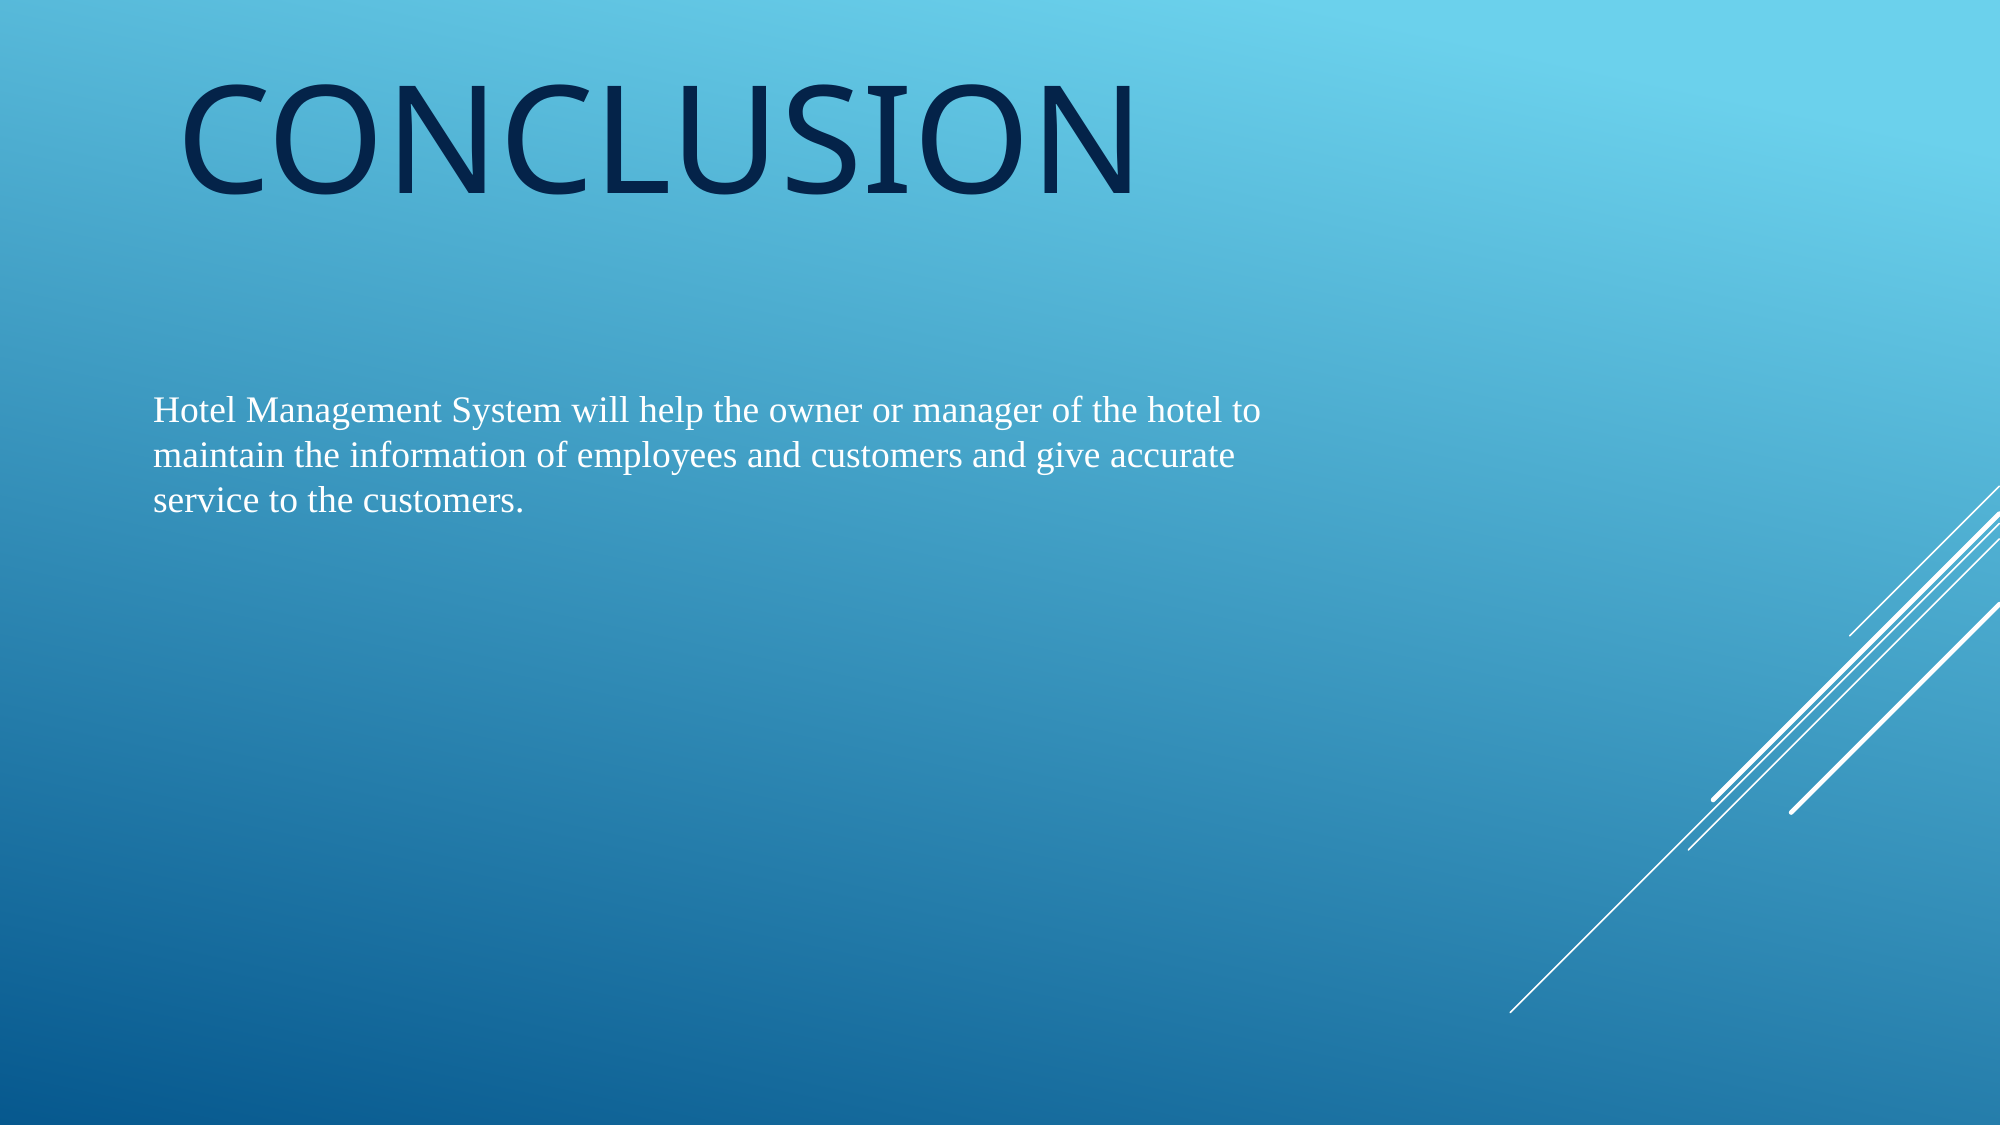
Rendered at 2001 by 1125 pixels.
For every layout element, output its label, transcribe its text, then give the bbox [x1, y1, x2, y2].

text_box Hotel Management System will help the owner or manager of the hotel to maintain the information of employees and customers and give accurate service to the customers. [138, 377, 1350, 527]
text_box CONCLUSION [161, 36, 1888, 232]
